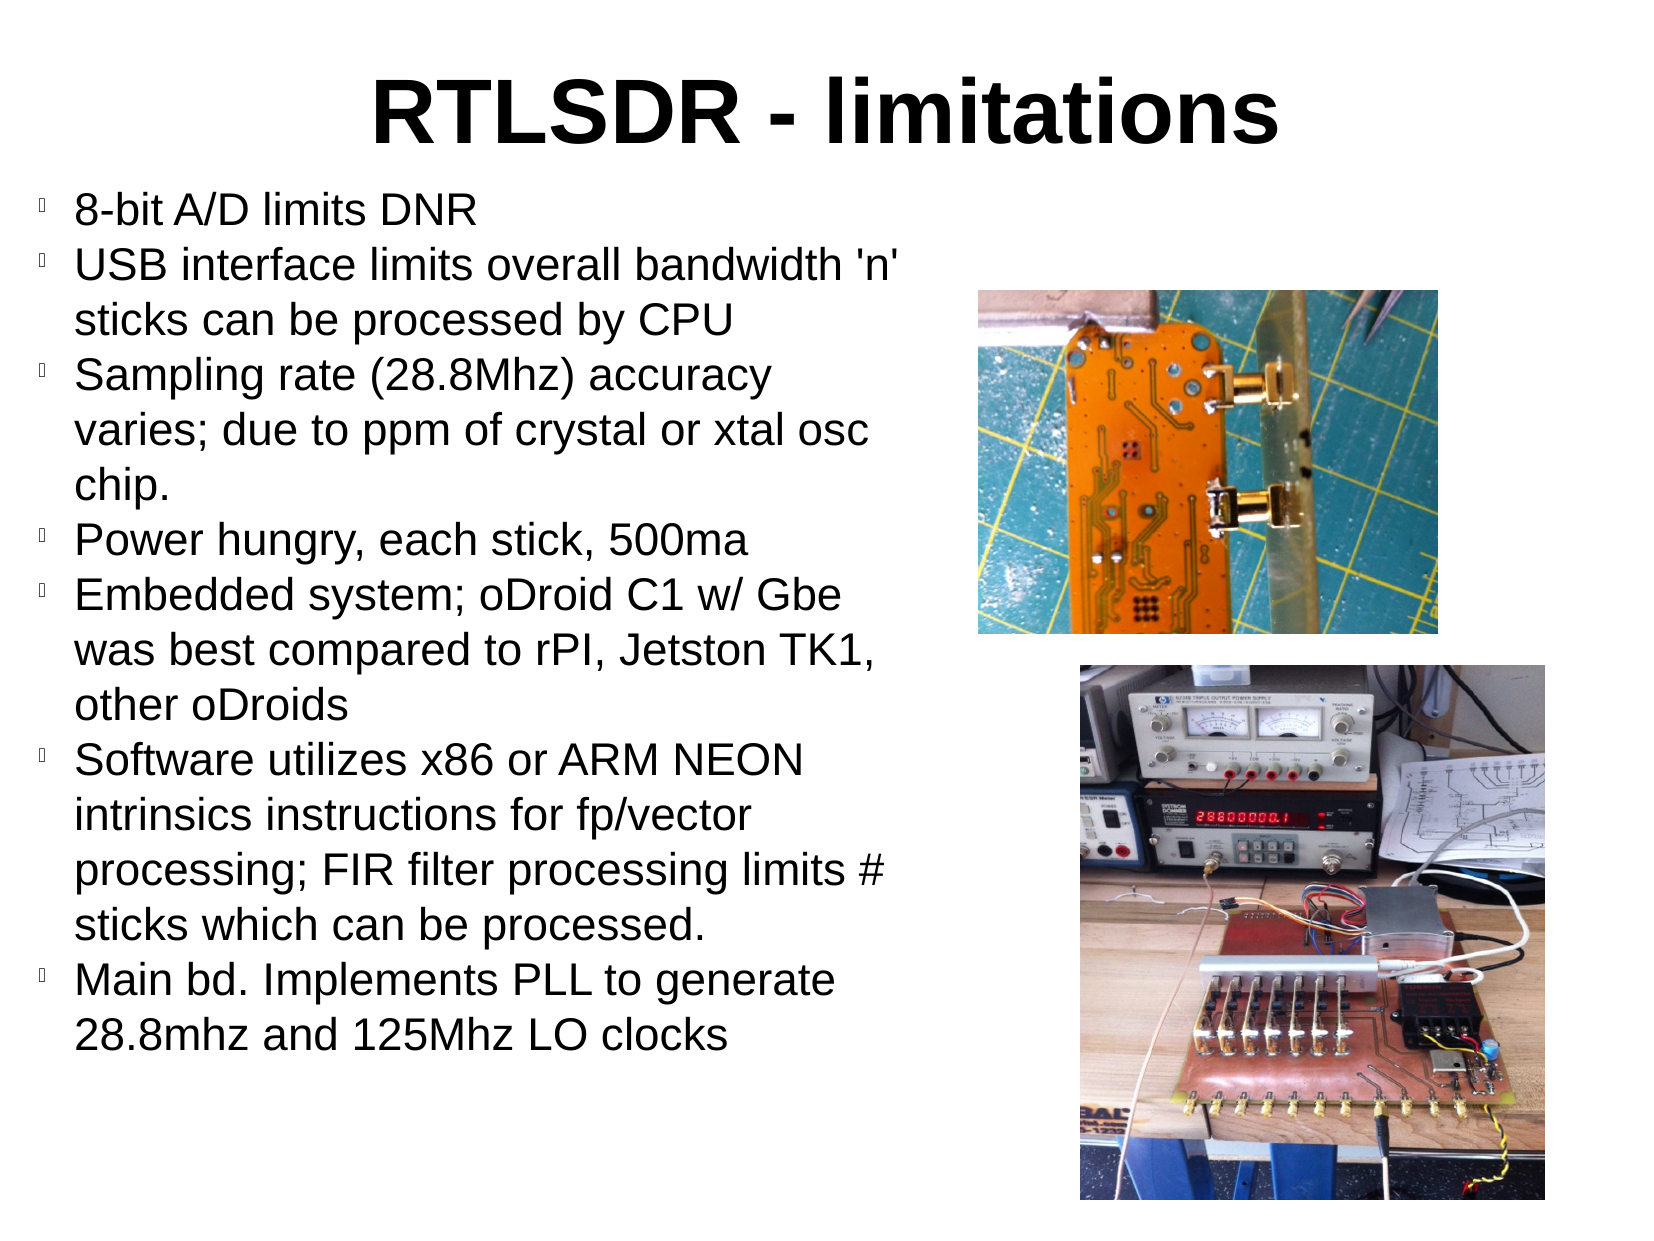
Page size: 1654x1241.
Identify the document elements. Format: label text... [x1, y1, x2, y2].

picture [978, 289, 1438, 634]
picture [1079, 665, 1546, 1201]
text_box RTLSDR - limitations [82, 49, 1571, 165]
text_box 8-bit A/D limits DNR USB interface limits overall bandwidth 'n' sticks can be processed by CPU Sampling rate (28.8Mhz) accuracy varies; due to ppm of crystal or xtal osc chip. Power hungry, each stick, 500ma Embedded system; oDroid C1 w/ Gbe was best compared to rPI, Jetston TK1, other oDroids Software utilizes x86 or ARM NEON intrinsics instructions for fp/vector processing; FIR filter processing limits # sticks which can be processed. Main bd. Implements PLL to generate 28.8mhz and 125Mhz LO clocks [38, 179, 915, 1125]
